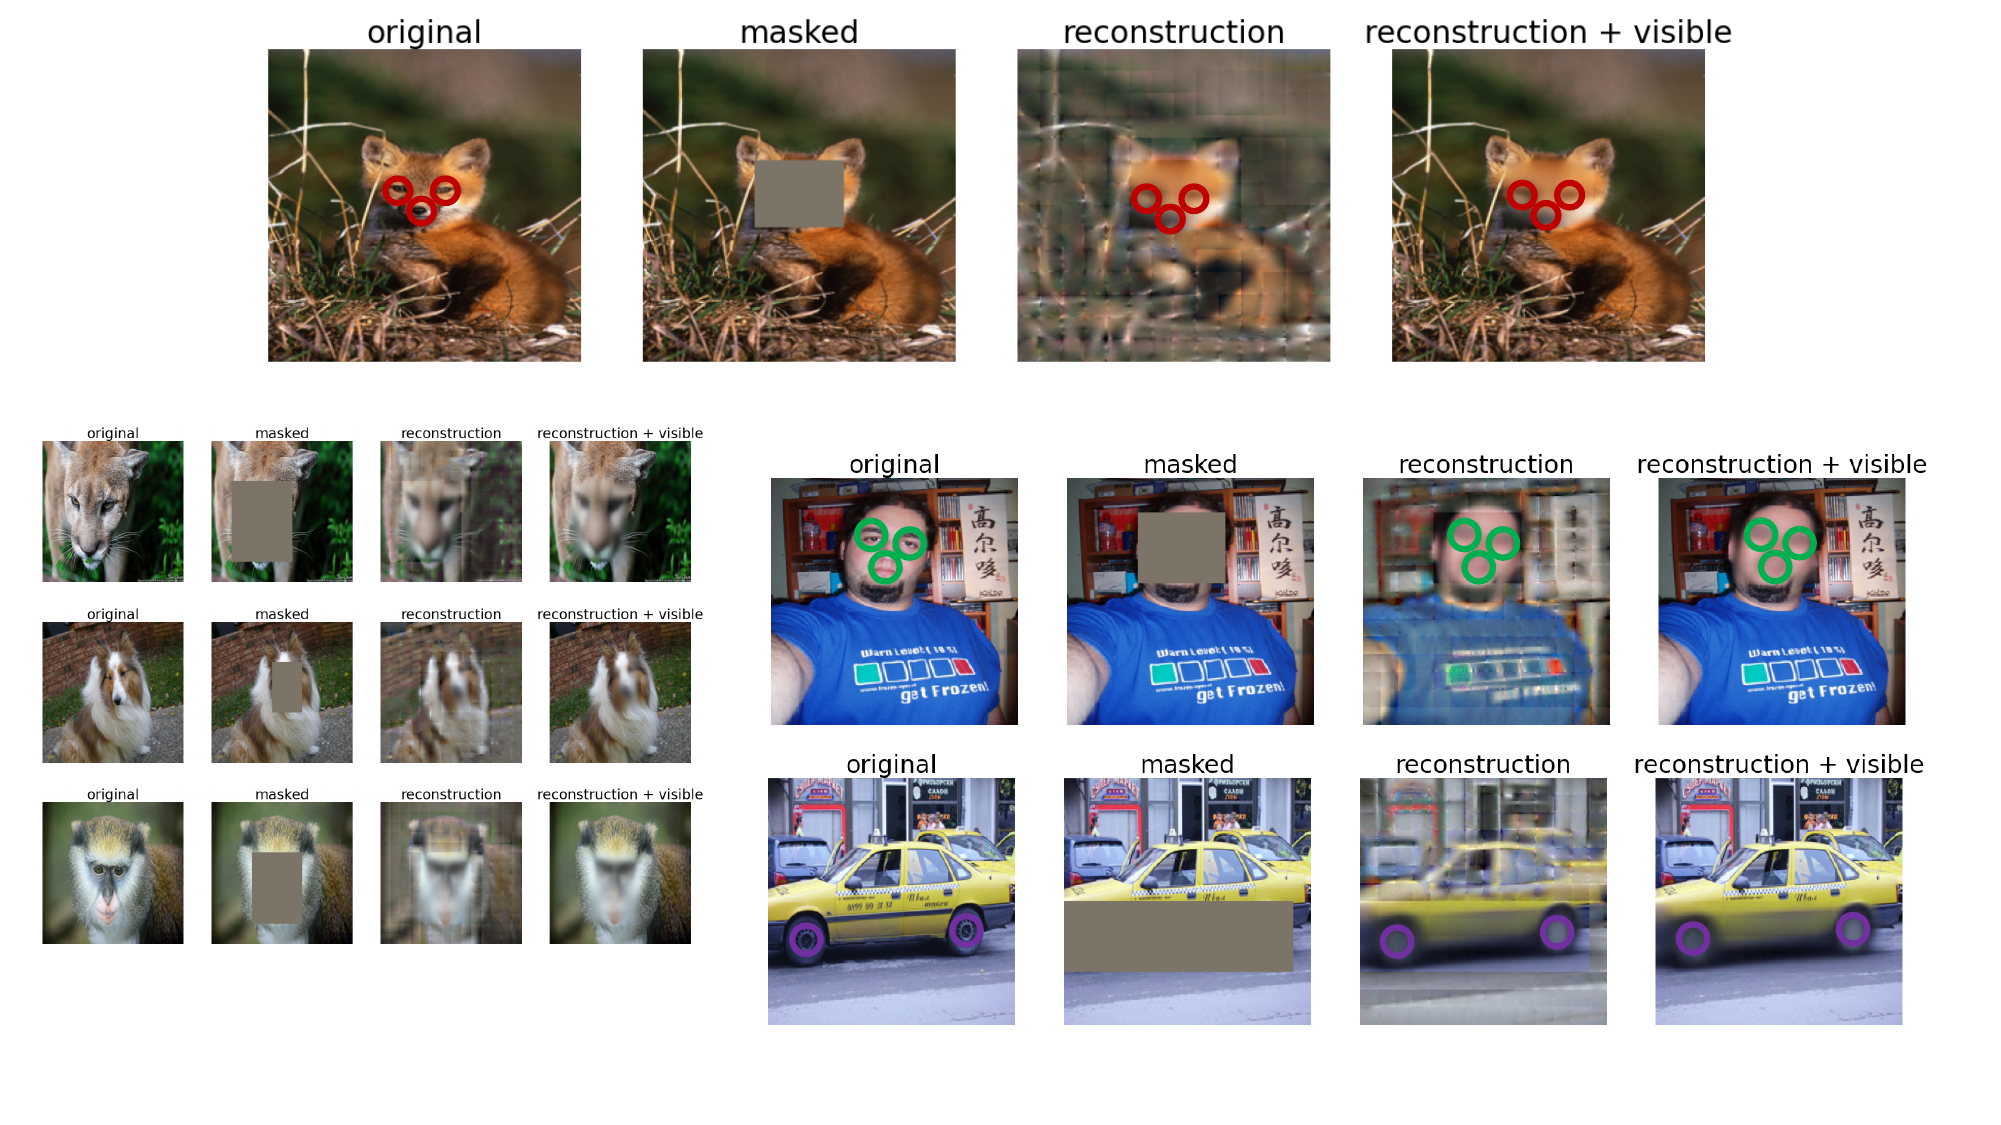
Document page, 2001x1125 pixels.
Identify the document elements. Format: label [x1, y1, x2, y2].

picture [38, 604, 706, 766]
text_box [765, 448, 1932, 730]
picture [38, 423, 706, 585]
picture [38, 785, 706, 947]
text_box [762, 749, 1929, 1030]
text_box [261, 12, 1739, 369]
